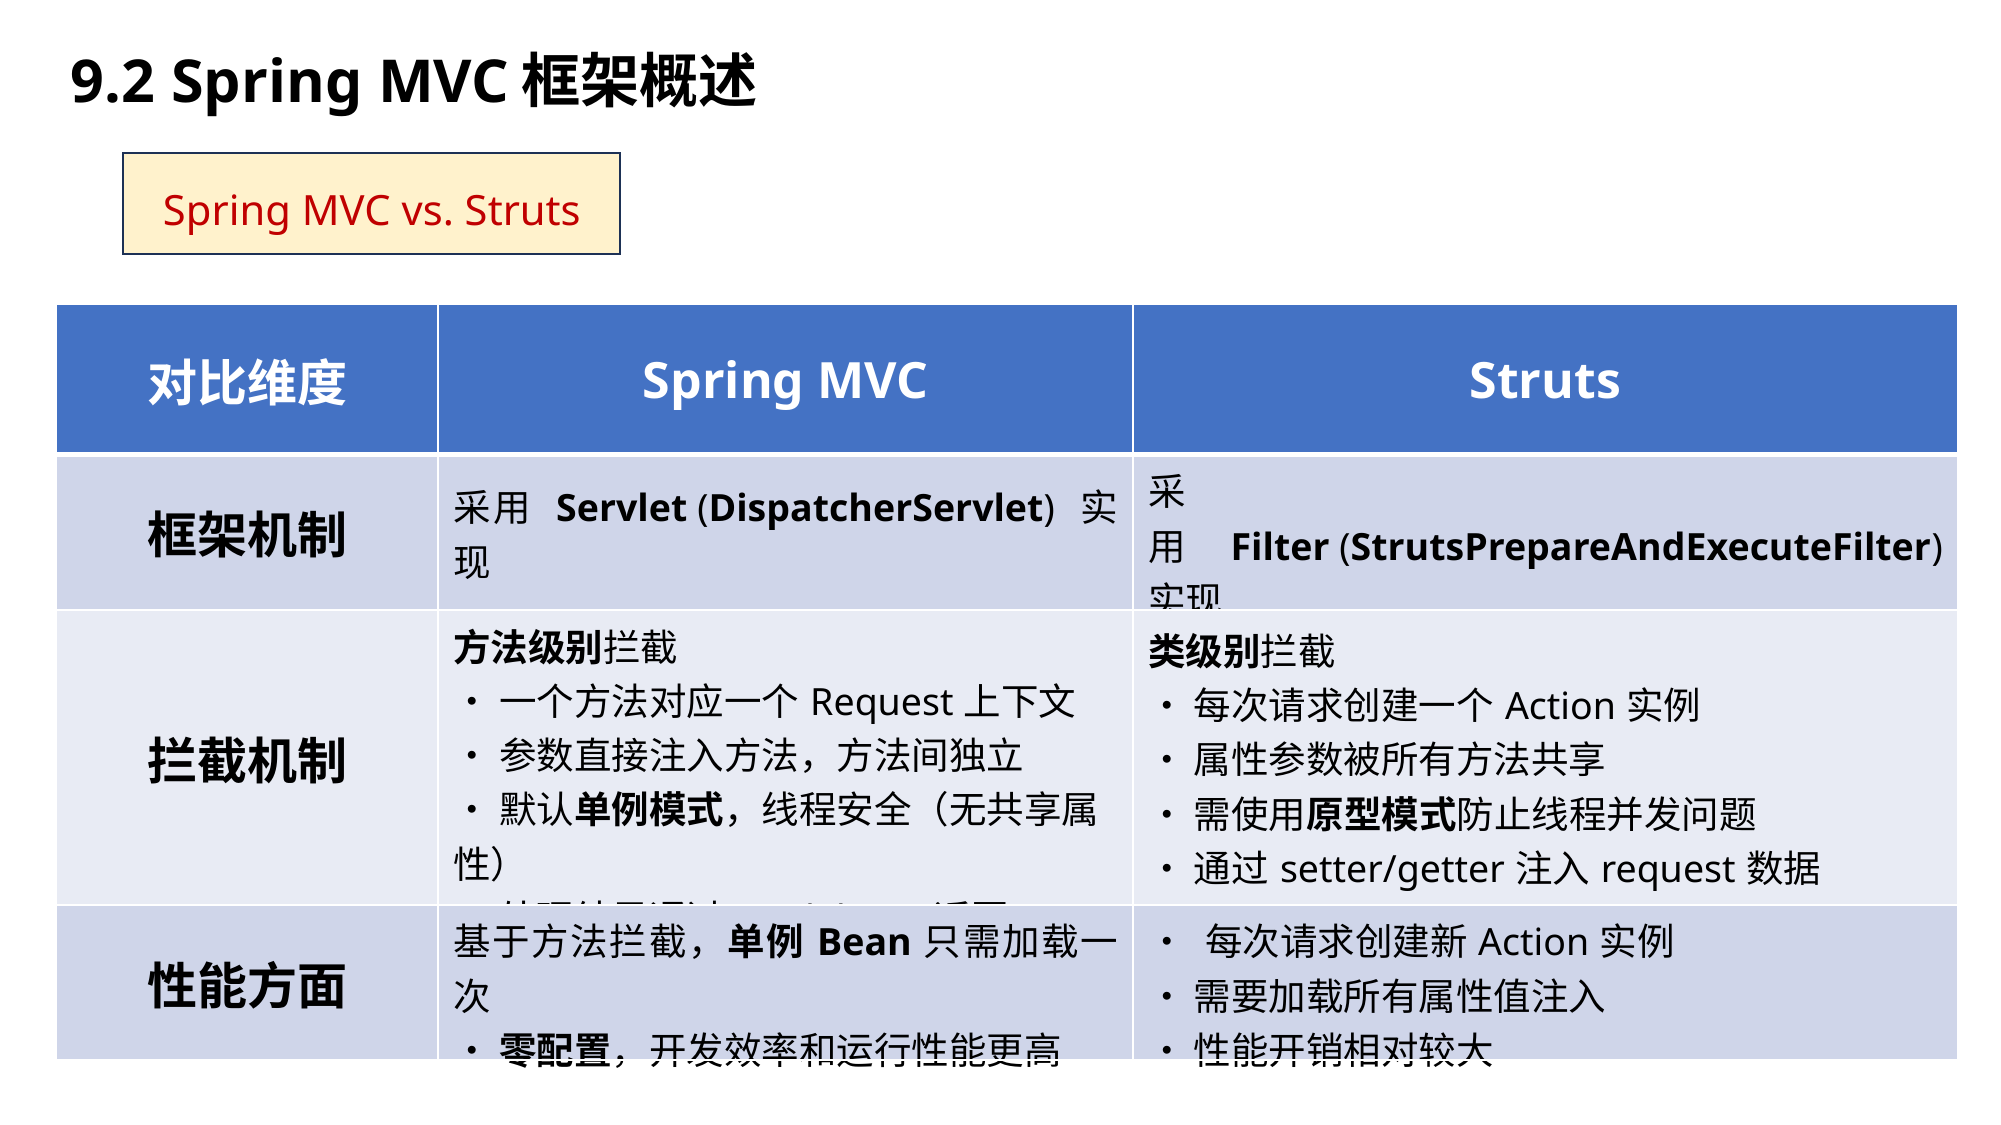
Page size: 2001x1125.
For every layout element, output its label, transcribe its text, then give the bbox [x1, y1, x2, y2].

table_header Struts [1134, 305, 1957, 452]
text_box 9.2 Spring MVC框架概述 [55, 24, 909, 142]
table_cell 采用 Servlet (DispatcherServlet) 实现 [439, 457, 1132, 609]
table_cell 框架机制 [57, 457, 437, 609]
text_box [122, 152, 621, 255]
table_cell 基于方法拦截，单例Bean只需加载一次 • 零配置，开发效率和运行性能更高 [439, 906, 1132, 1059]
table_cell 采用 Filter (StrutsPrepareAndExecuteFilter) 实现 [1134, 457, 1957, 609]
table_cell 性能方面 [57, 906, 437, 1059]
text_box Spring MVC vs. Struts [148, 176, 596, 242]
table_cell • 每次请求创建新Action实例 • 需要加载所有属性值注入 • 性能开销相对较大 [1134, 906, 1957, 1059]
table_header Spring MVC [439, 305, 1132, 452]
table_cell 类级别拦截 • 每次请求创建一个Action实例 • 属性参数被所有方法共享 • 需使用原型模式防止线程并发问题 • 通过setter/getter注入request数据 [1134, 611, 1957, 904]
table_header 对比维度 [57, 305, 437, 452]
table_cell 拦截机制 [57, 611, 437, 904]
table_cell 方法级别拦截 • 一个方法对应一个Request上下文 • 参数直接注入方法，方法间独立 • 默认单例模式，线程安全（无共享属性） • 处理结果通过ModelMap返回 [439, 611, 1132, 904]
